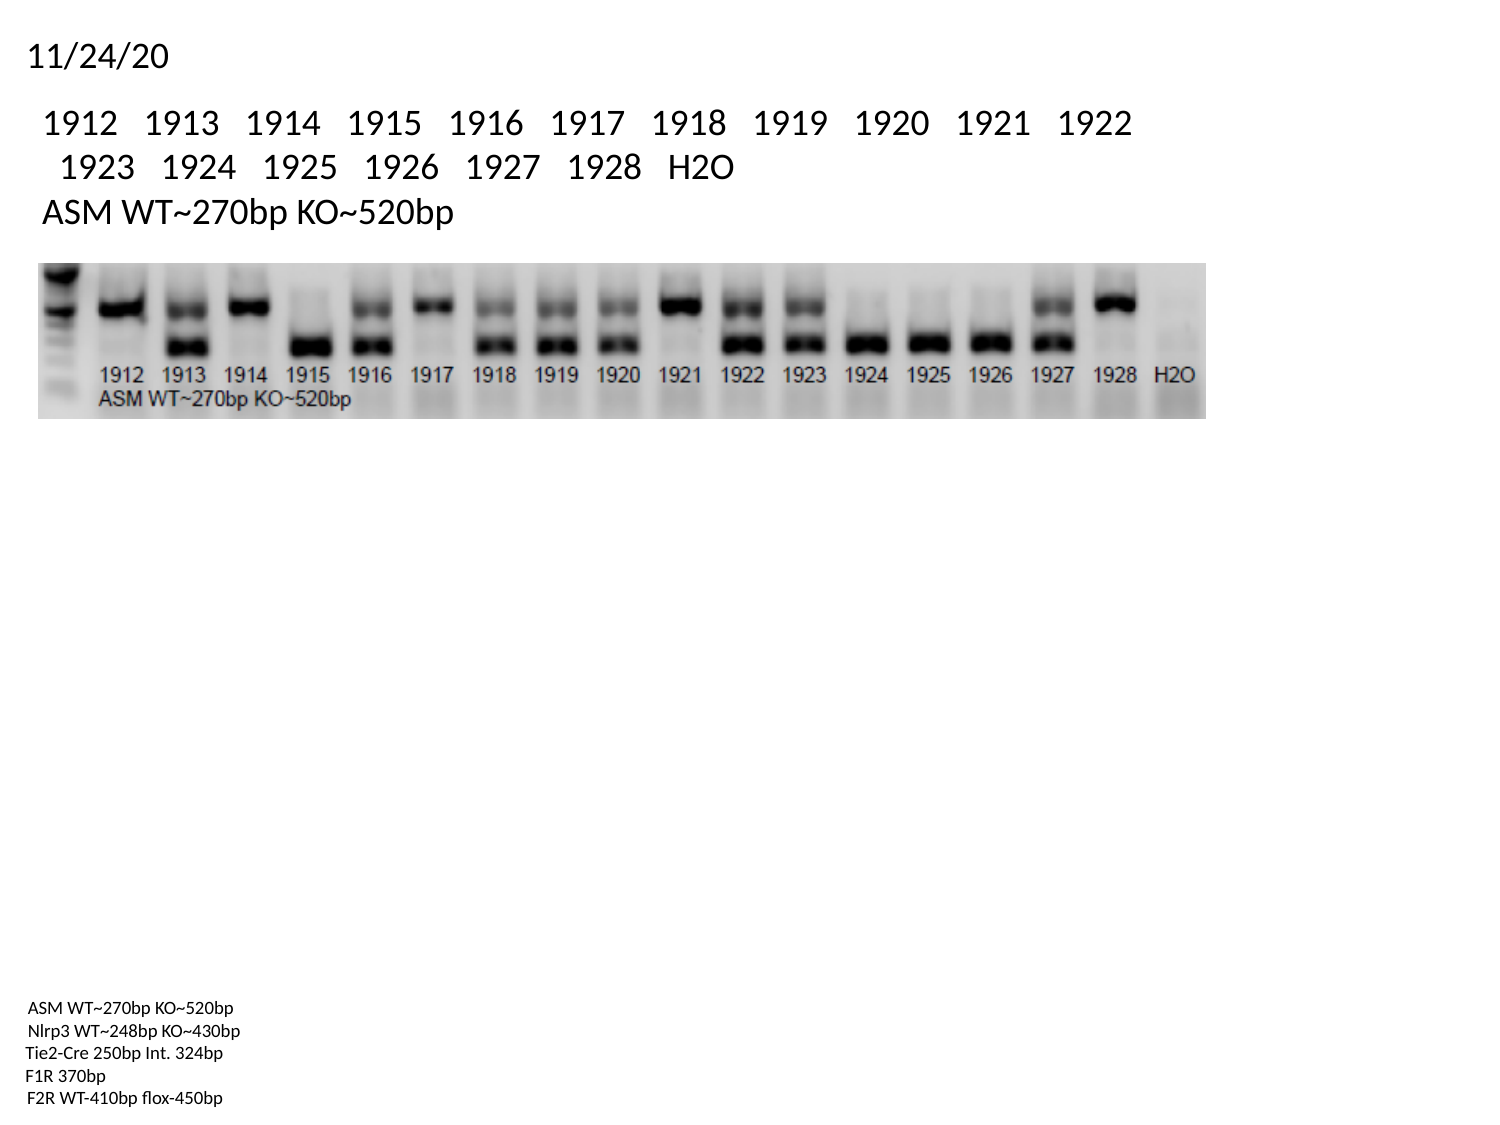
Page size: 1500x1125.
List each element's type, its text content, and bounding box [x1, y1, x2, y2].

text_box 1912 1913 1914 1915 1916 1917 1918 1919 1920 1921 1922 1923 1924 1925 1926 1927 1928 H2O ASM WT~270bp KO~520bp [27, 90, 1153, 240]
picture [37, 263, 1206, 419]
text_box F1R 370bp [10, 1055, 121, 1094]
text_box 11/24/20 [11, 23, 184, 84]
text_box F2R WT-410bp flox-450bp [12, 1078, 238, 1116]
text_box ASM WT~270bp KO~520bp [13, 988, 249, 1011]
text_box Tie2-Cre 250bp Int. 324bp [10, 1033, 239, 1072]
text_box Nlrp3 WT~248bp KO~430bp [13, 1011, 256, 1049]
